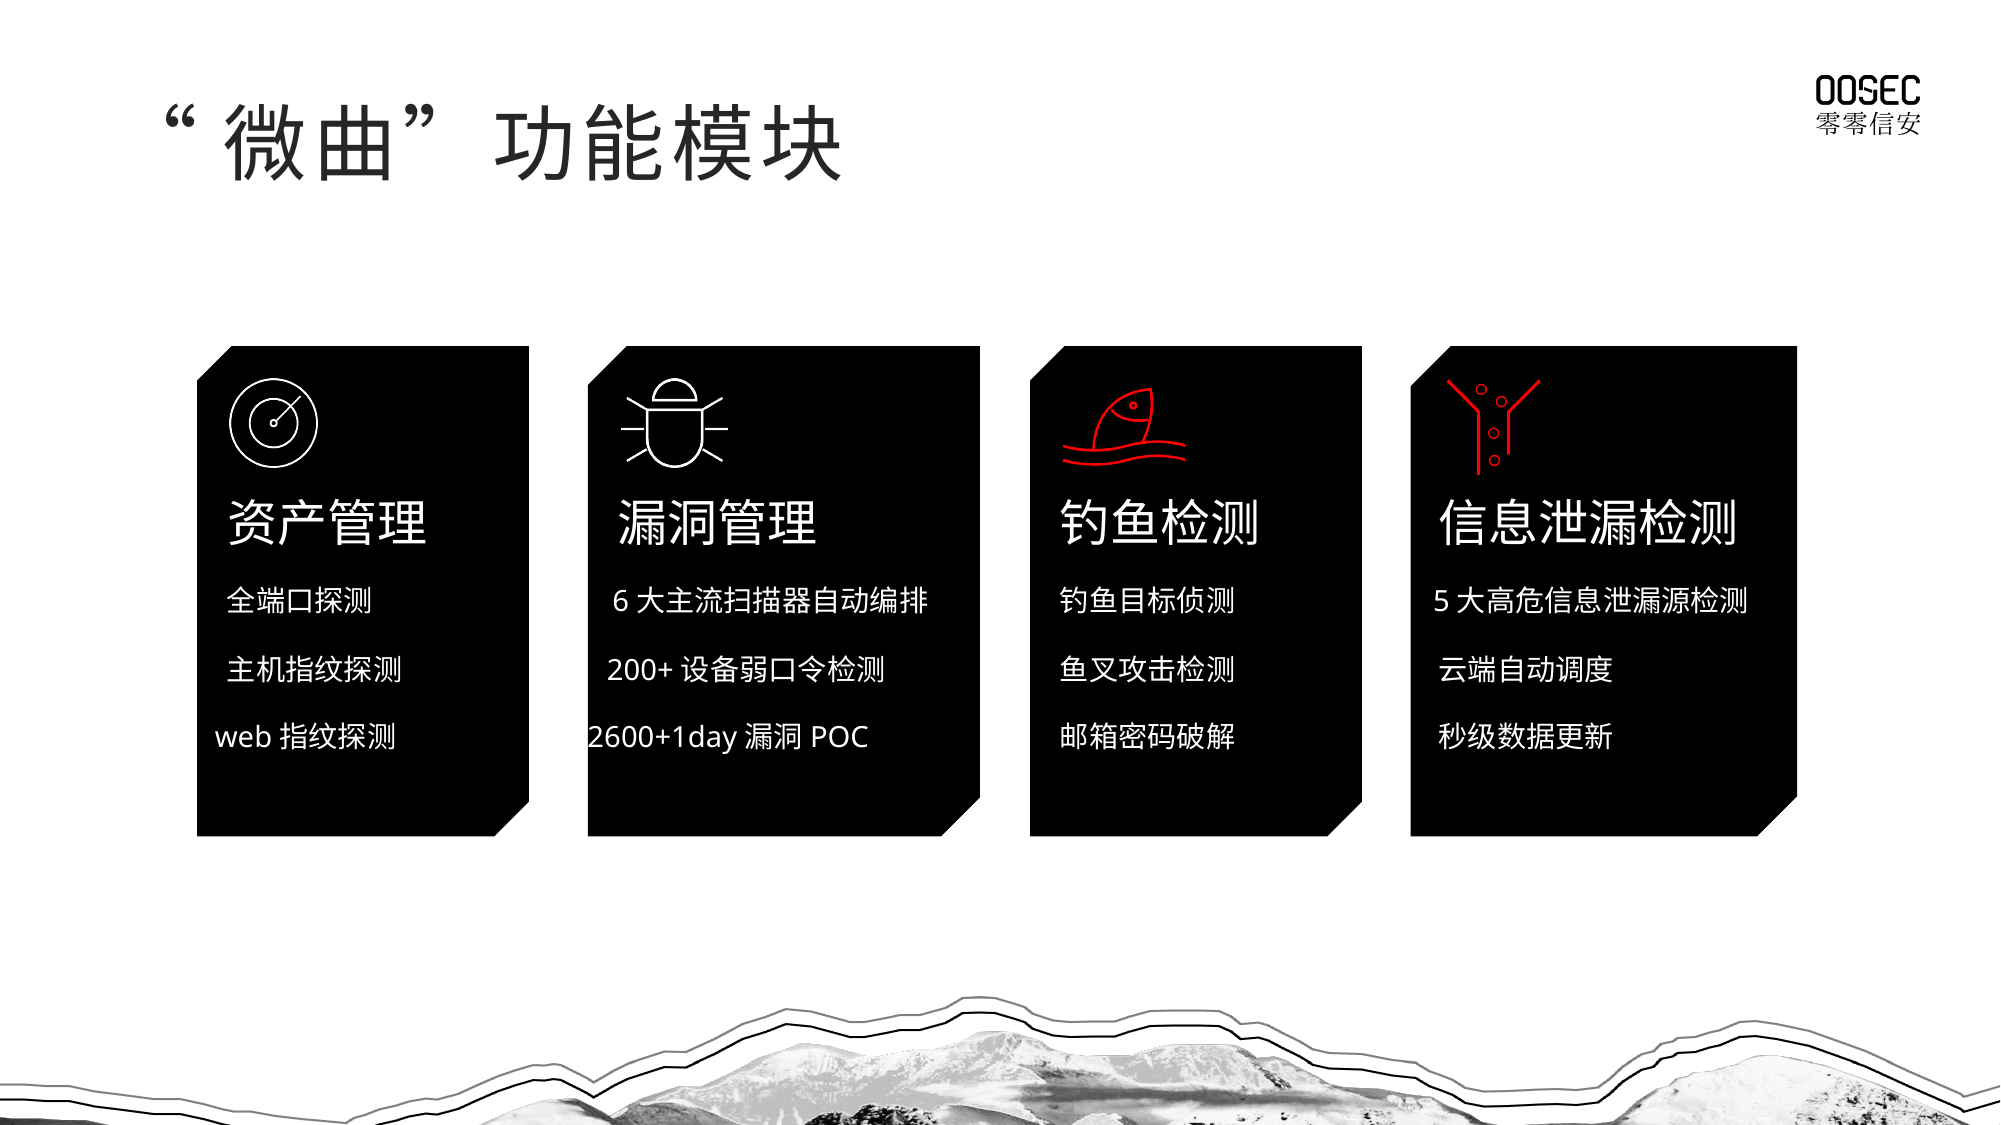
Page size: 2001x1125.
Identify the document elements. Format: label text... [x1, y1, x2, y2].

text_box [197, 346, 529, 837]
picture [620, 378, 728, 468]
text_box 钓鱼检测 [1045, 483, 1276, 559]
title “微曲”功能模块 [99, 83, 1529, 200]
text_box 200+设备弱口令检测 [592, 643, 901, 694]
text_box 漏洞管理 [603, 483, 833, 559]
text_box 鱼叉攻击检测 [1045, 643, 1251, 694]
text_box [1030, 346, 1362, 837]
text_box 钓鱼目标侦测 [1045, 574, 1251, 625]
picture [1446, 379, 1541, 475]
text_box 主机指纹探测 [212, 643, 418, 694]
text_box web指纹探测 [200, 710, 412, 761]
text_box 全端口探测 [212, 574, 388, 625]
text_box 6大主流扫描器自动编排 [597, 574, 944, 625]
text_box 2600+1day漏洞POC [572, 710, 884, 761]
text_box 信息泄漏检测 [1423, 483, 1754, 559]
text_box 5大高危信息泄漏源检测 [1418, 574, 1765, 625]
text_box 邮箱密码破解 [1045, 710, 1251, 761]
text_box [1410, 346, 1798, 837]
text_box 秒级数据更新 [1423, 710, 1629, 761]
picture [228, 378, 318, 468]
picture [0, 996, 2001, 1125]
text_box 资产管理 [212, 483, 443, 559]
text_box 云端自动调度 [1423, 643, 1629, 694]
picture [1062, 388, 1186, 466]
picture [1816, 75, 1920, 135]
text_box [587, 346, 980, 837]
